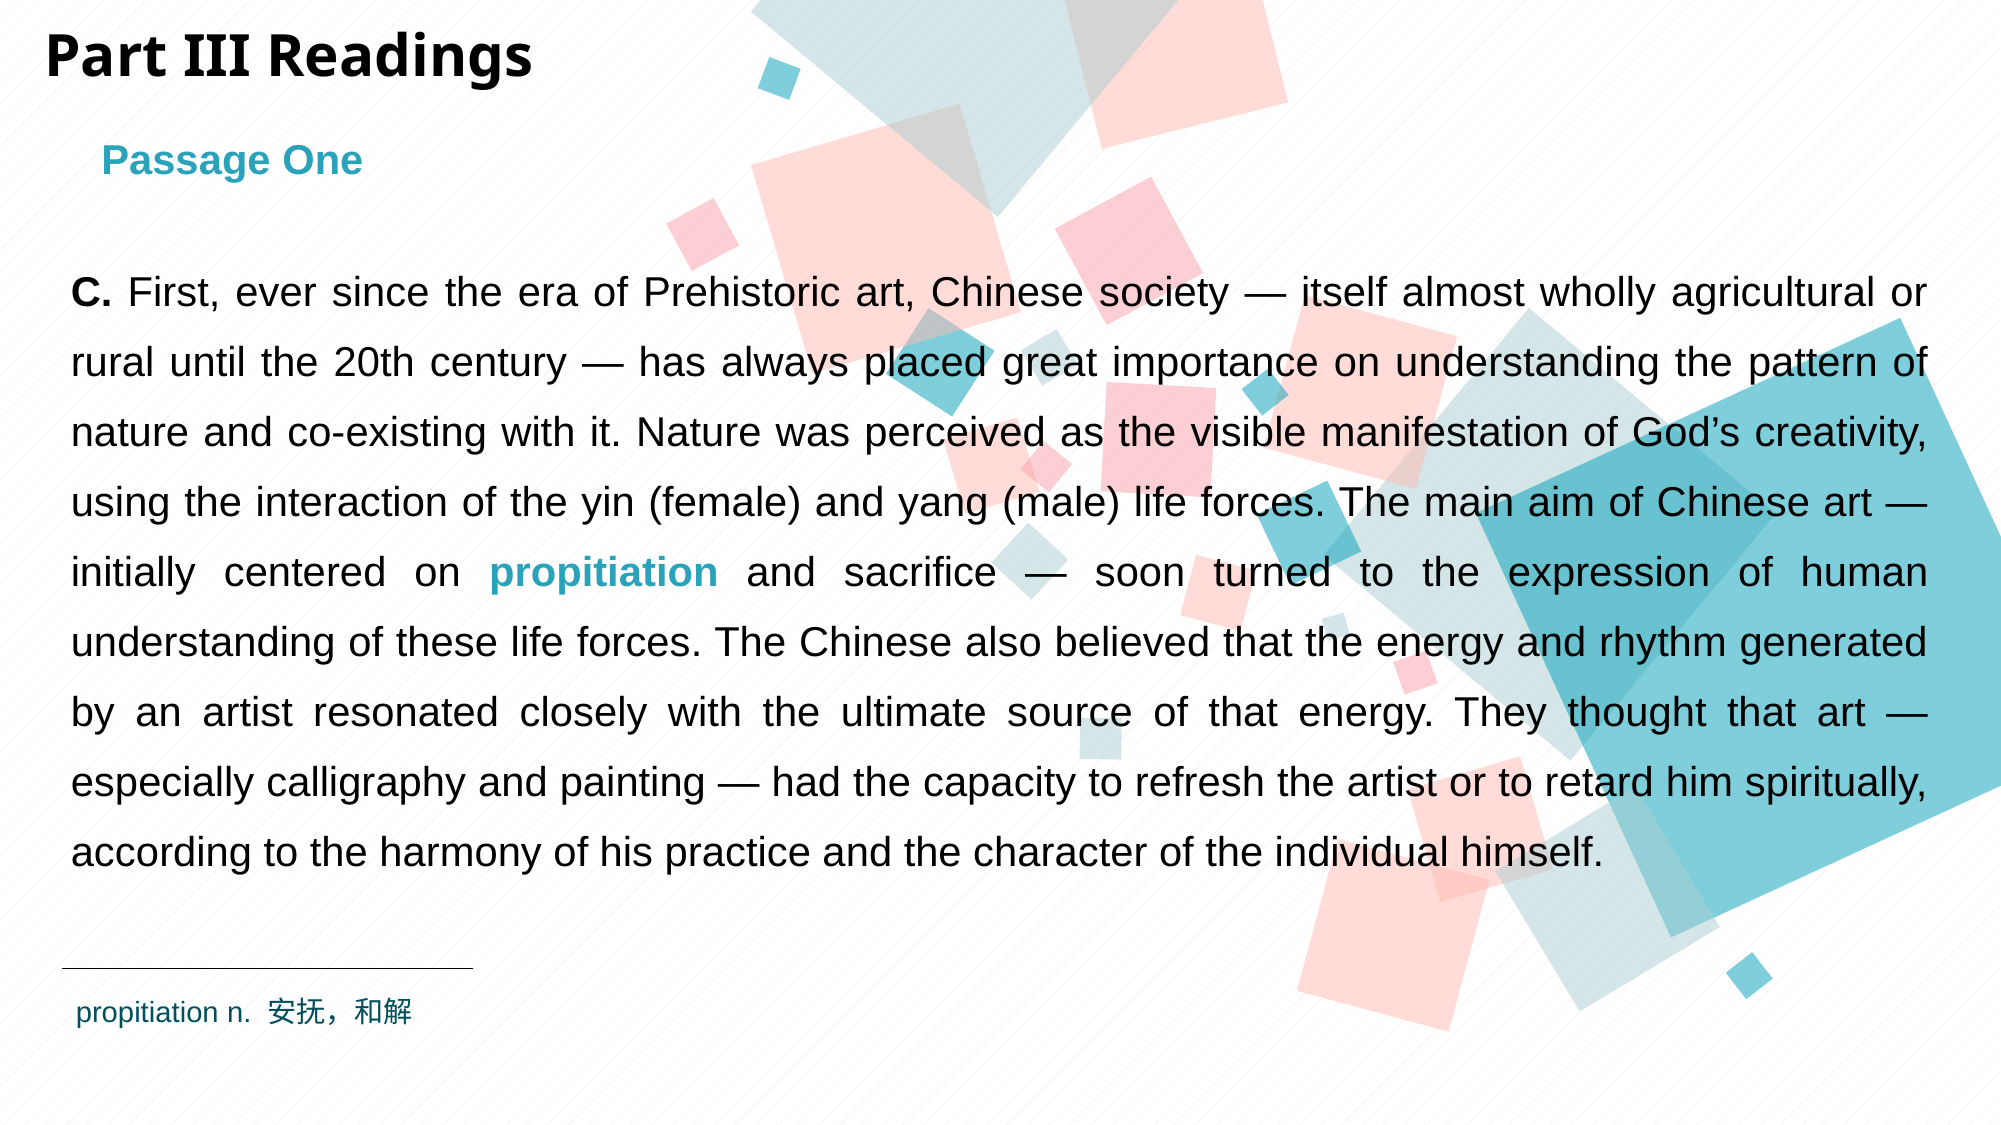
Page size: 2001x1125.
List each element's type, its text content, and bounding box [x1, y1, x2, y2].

text_box C. First, ever since the era of Prehistoric art, Chinese society — itself almost wholly agricultural or rural until the 20th century — has always placed great importance on understanding the pattern of nature and co-existing with it. Nature was perceived as the visible manifestation of God’s creativity, using the interaction of the yin (female) and yang (male) life forces. The main aim of Chinese art — initially centered on propitiation and sacrifice — soon turned to the expression of human understanding of these life forces. The Chinese also believed that the energy and rhythm generated by an artist resonated closely with the ultimate source of that energy. They thought that art — especially calligraphy and painting — had the capacity to refresh the artist or to retard him spiritually, according to the harmony of his practice and the character of the individual himself. [56, 237, 1944, 882]
text_box propitiation n. 安抚，和解 [61, 986, 949, 1036]
text_box Passage One [86, 100, 1499, 241]
text_box Part III Readings [29, 14, 949, 101]
